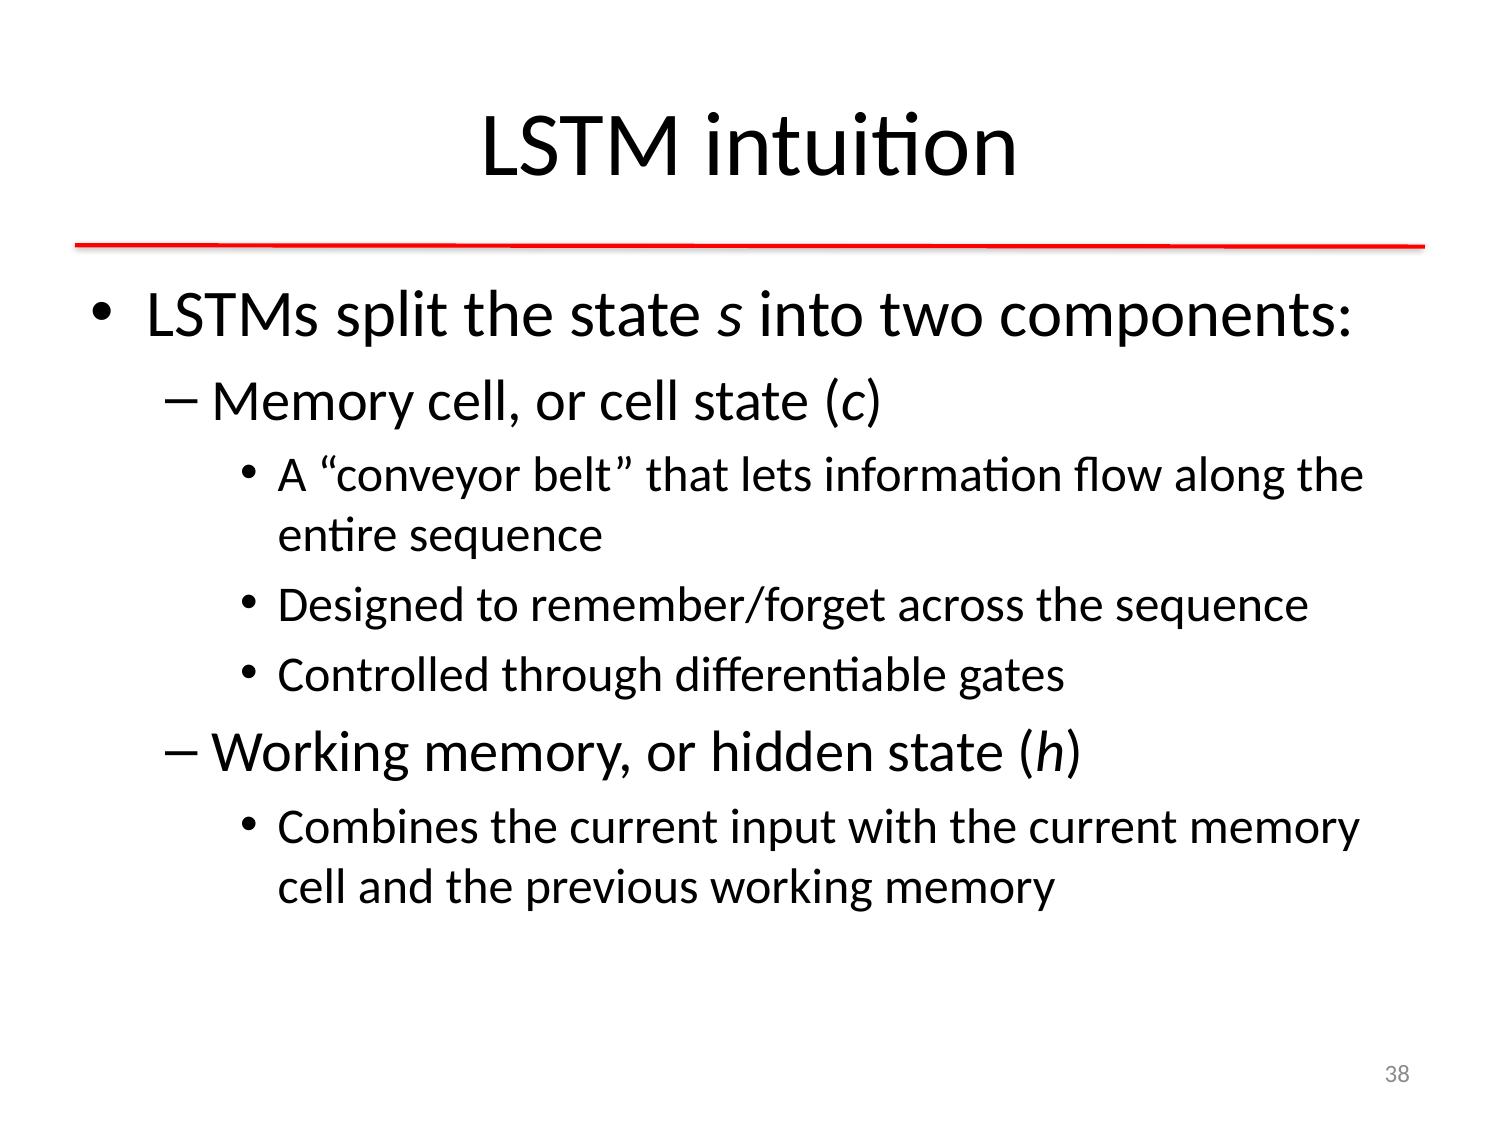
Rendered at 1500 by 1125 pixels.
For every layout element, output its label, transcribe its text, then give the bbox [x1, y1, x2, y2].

title LSTM intuition [75, 45, 1425, 233]
list LSTMs split the state s into two components: Memory cell, or cell state (c) A “conveyor belt” that lets information flow along the entire sequence Designed to remember/forget across the sequence Controlled through differentiable gates Working memory, or hidden state (h) Combines the current input with the current memory cell and the previous working memory [75, 262, 1425, 1005]
slide_number 38 [1074, 1042, 1425, 1103]
